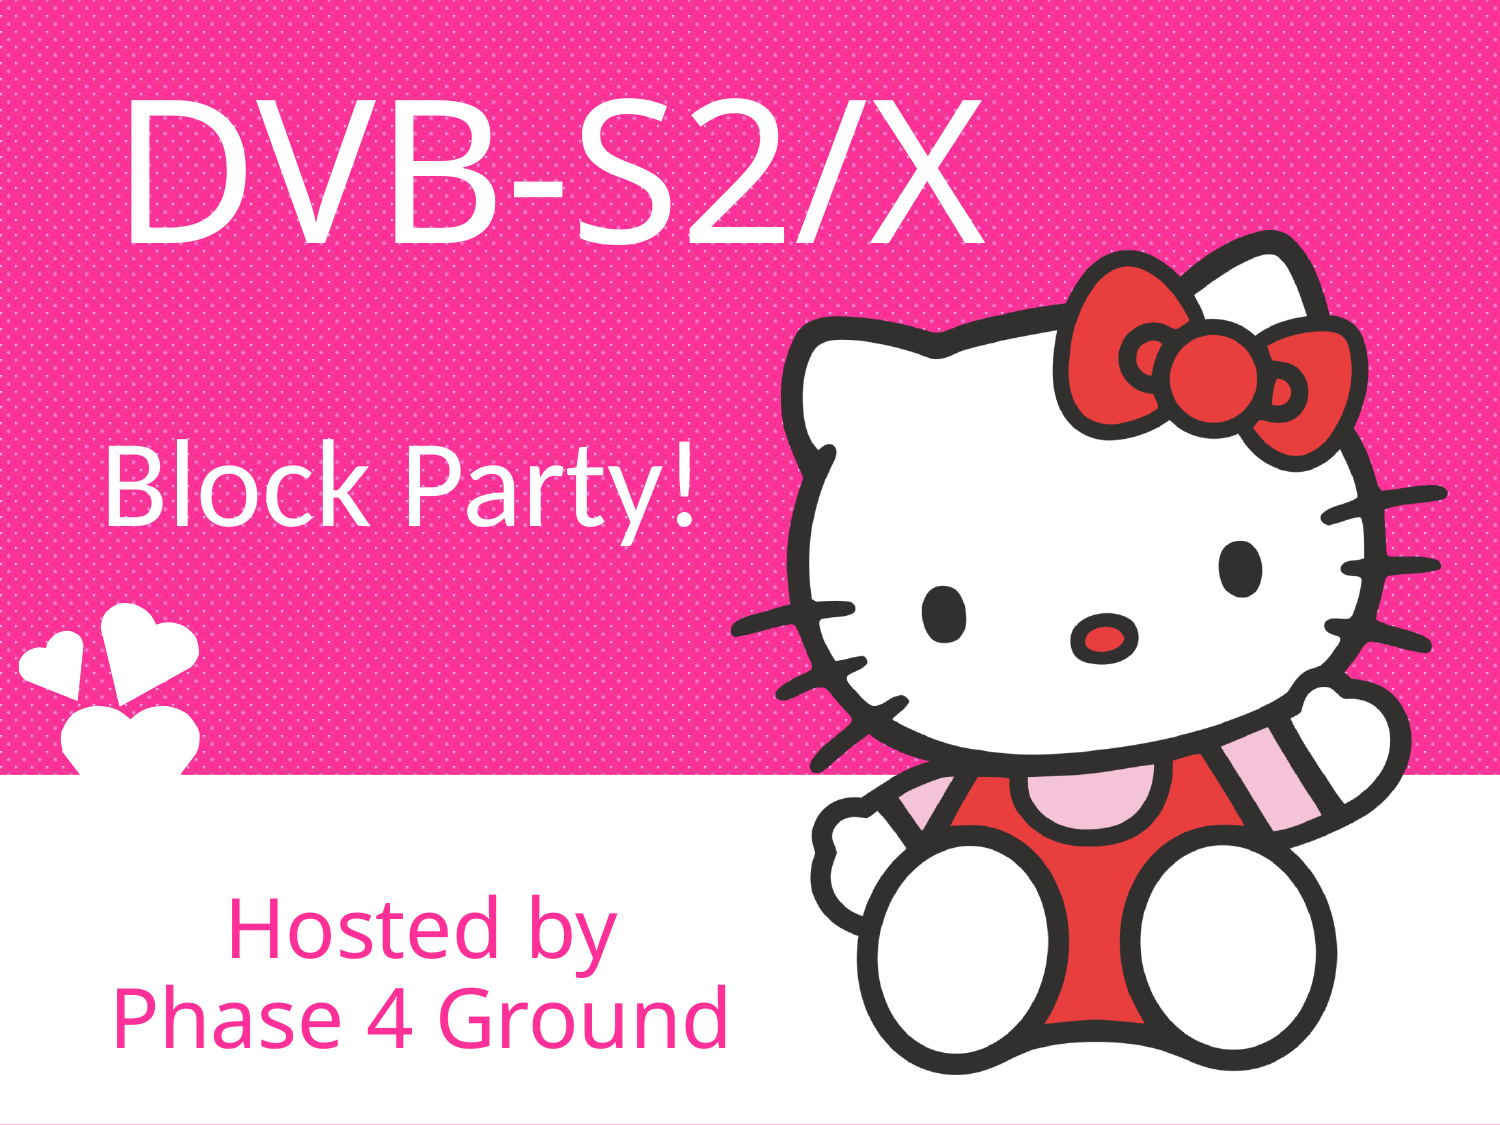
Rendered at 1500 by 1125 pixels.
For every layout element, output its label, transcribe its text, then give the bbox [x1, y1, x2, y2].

title DVB-S2/X [0, 146, 1245, 294]
text_box Hosted by Phase 4 Ground [34, 821, 809, 1074]
subtitle Block Party! [47, 410, 759, 483]
picture [0, 0, 1500, 1075]
